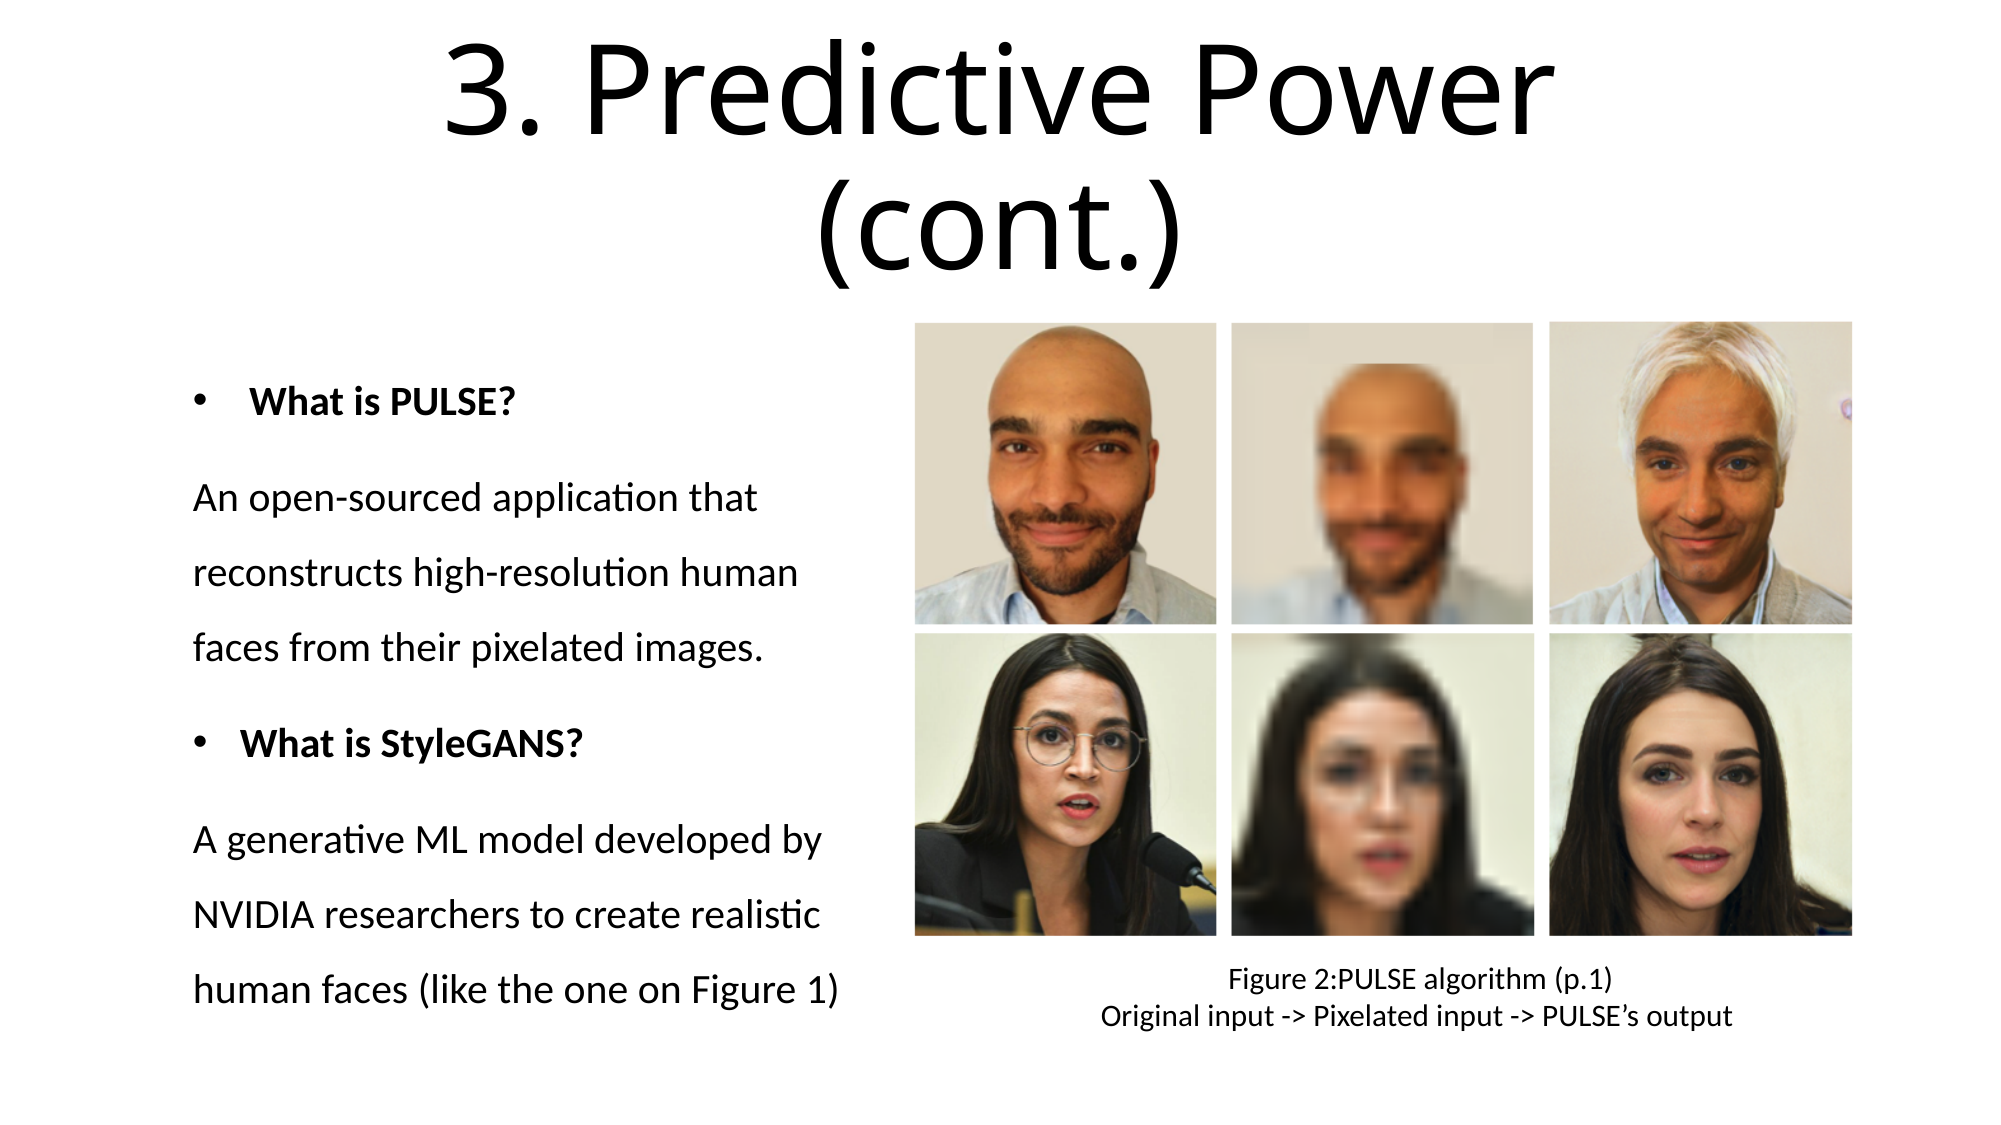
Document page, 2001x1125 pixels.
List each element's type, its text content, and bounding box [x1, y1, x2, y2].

text_box Figure 2:PULSE algorithm (p.1) Original input -> Pixelated input -> PULSE’s output [1020, 950, 1823, 1041]
subtitle What is PULSE? An open-sourced application that reconstructs high-resolution human faces from their pixelated images. What is StyleGANS? A generative ML model developed by NVIDIA researchers to create realistic human faces (like the one on Figure 1) [177, 341, 872, 967]
picture [896, 304, 1870, 950]
title 3. Predictive Power (cont.) [249, 128, 1750, 305]
